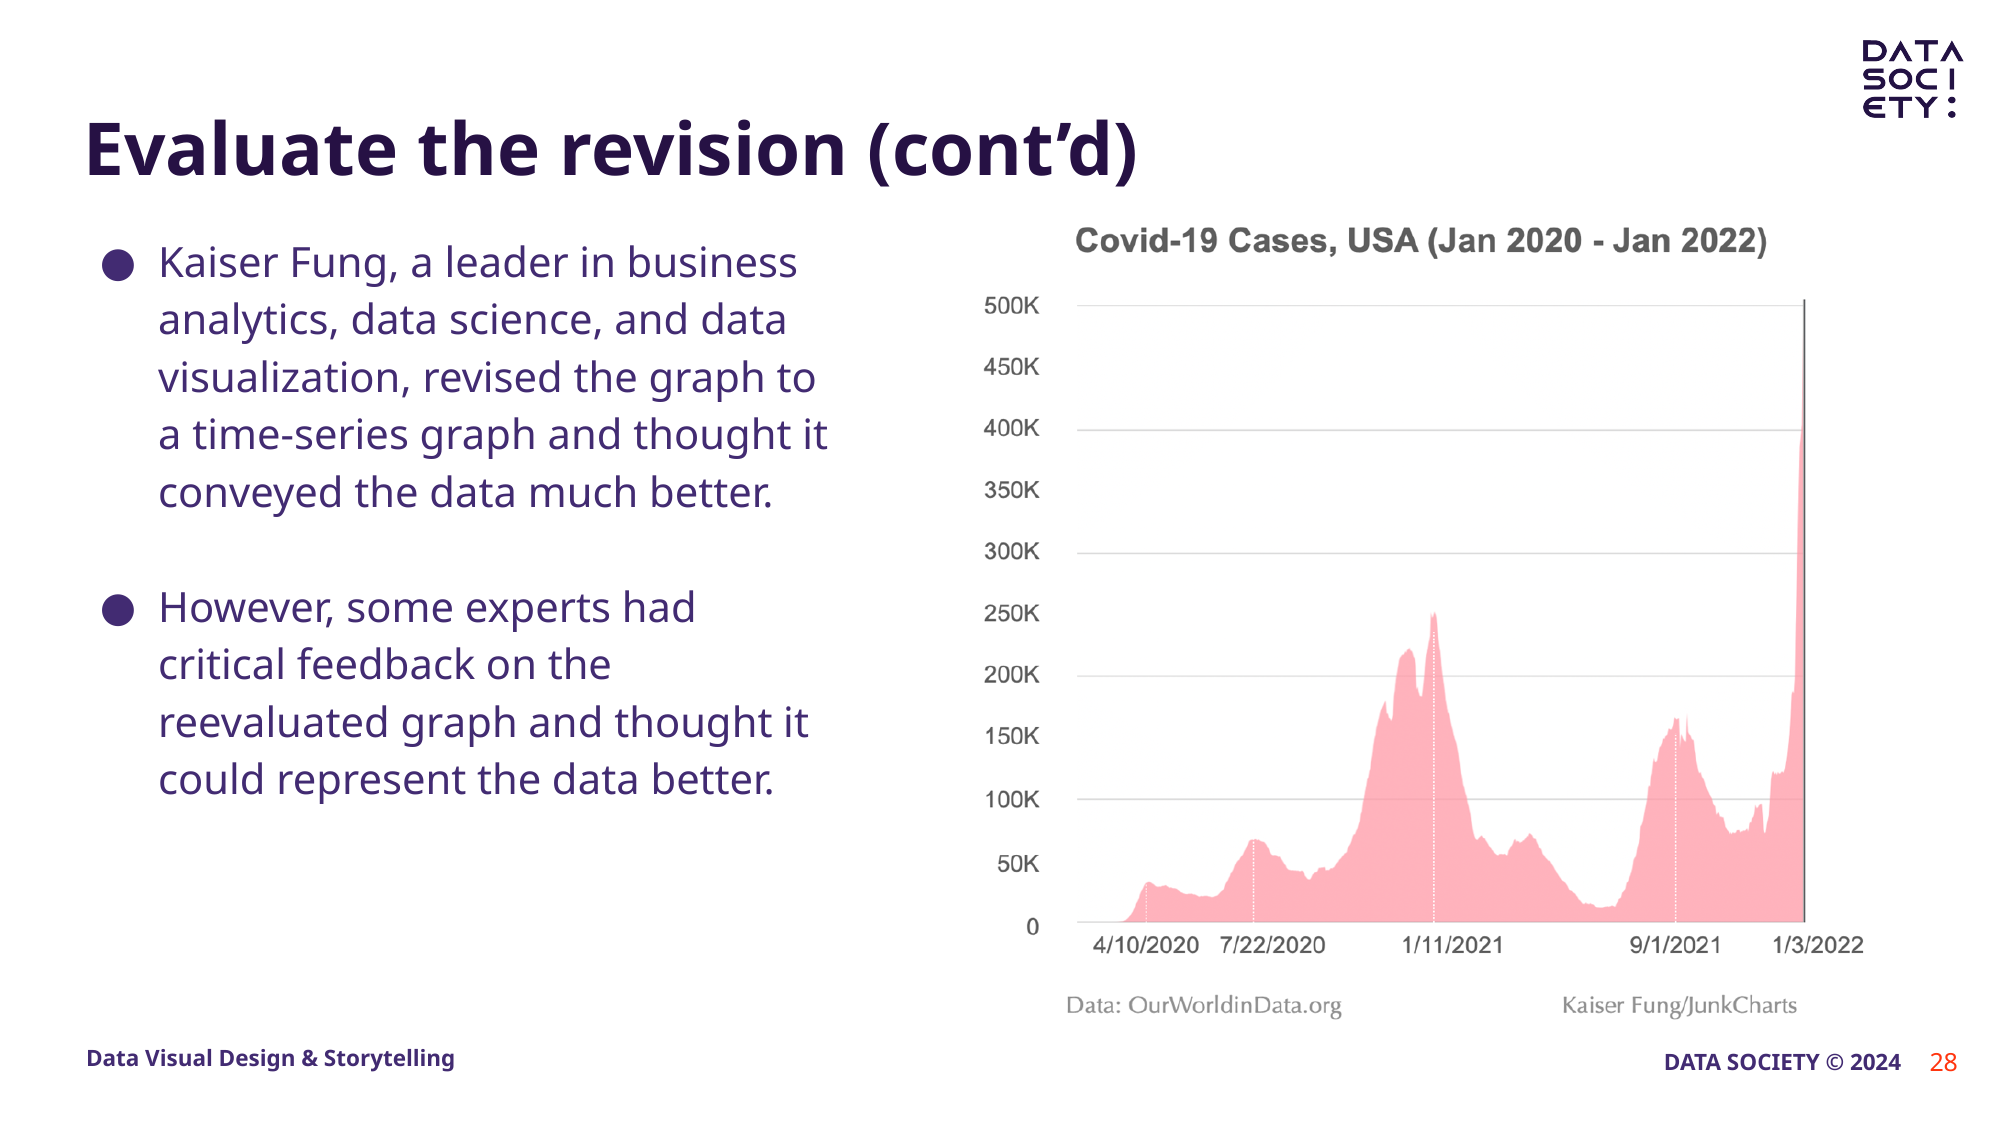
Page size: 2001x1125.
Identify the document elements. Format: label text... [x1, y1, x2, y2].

picture [1863, 57, 1964, 92]
picture [1863, 40, 1964, 56]
picture [967, 202, 1880, 1046]
slide_number 28 [1853, 1019, 1974, 1106]
title Evaluate the revision (cont’d) [68, 87, 1932, 213]
list Kaiser Fung, a leader in business analytics, data science, and data visualization, revised the graph to a time-series graph and thought it conveyed the data much better. However, some experts had critical feedback on the reevaluated graph and thought it could represent the data better. [68, 212, 849, 1045]
picture [1932, 93, 1964, 118]
